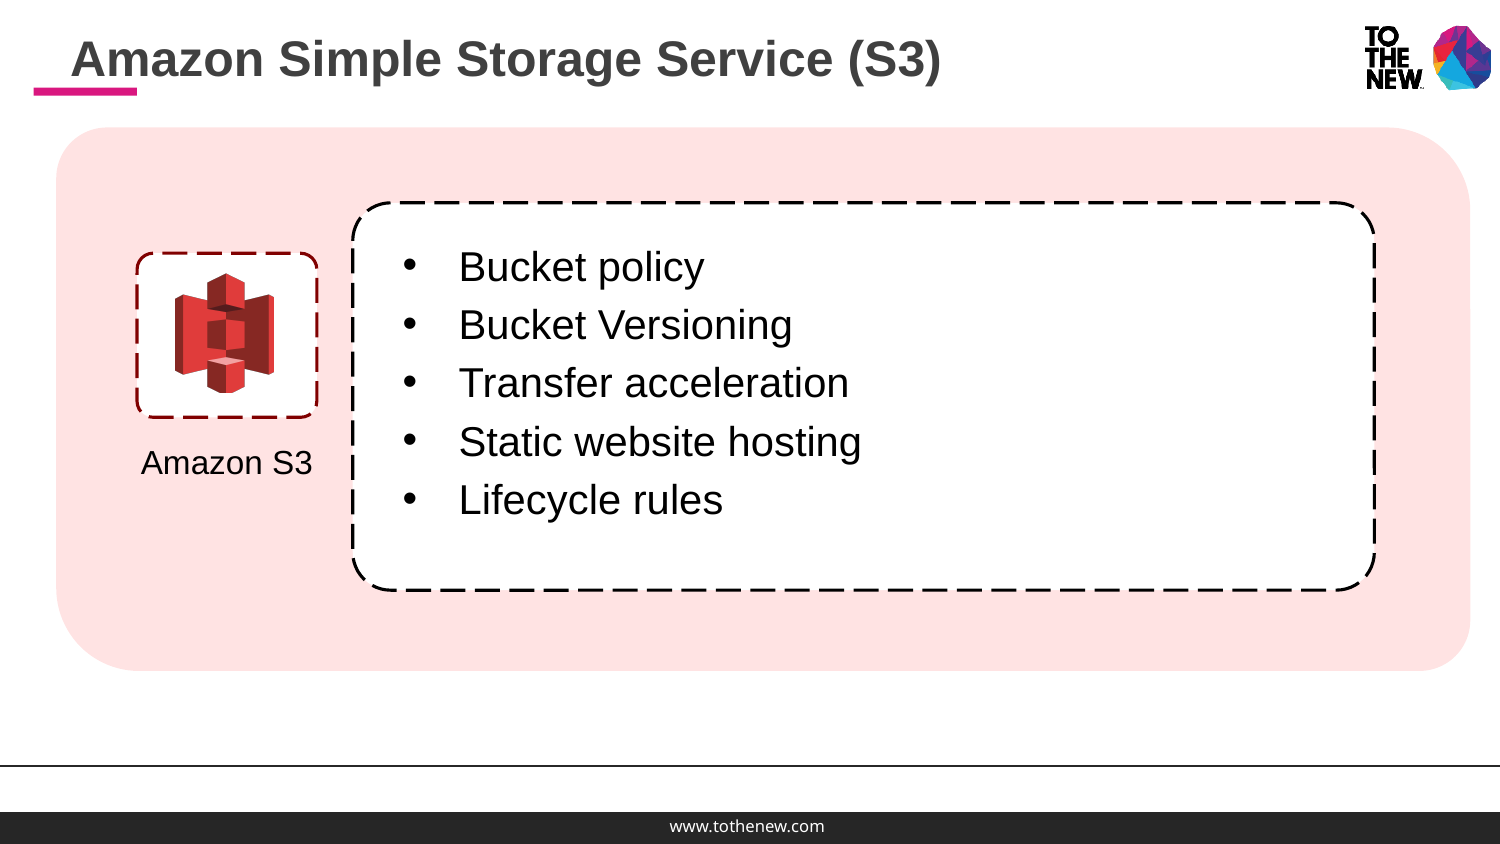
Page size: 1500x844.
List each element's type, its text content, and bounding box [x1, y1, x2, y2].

text_box [352, 202, 1375, 591]
picture [1350, 0, 1500, 116]
title Amazon Simple Storage Service (S3) [55, 18, 1402, 130]
text_box [56, 128, 1471, 671]
list Bucket policy Bucket Versioning Transfer acceleration Static website hosting Lifecycle rules [387, 232, 1347, 574]
text_box Amazon S3 [114, 417, 339, 504]
text_box [137, 253, 317, 417]
picture [175, 271, 275, 394]
